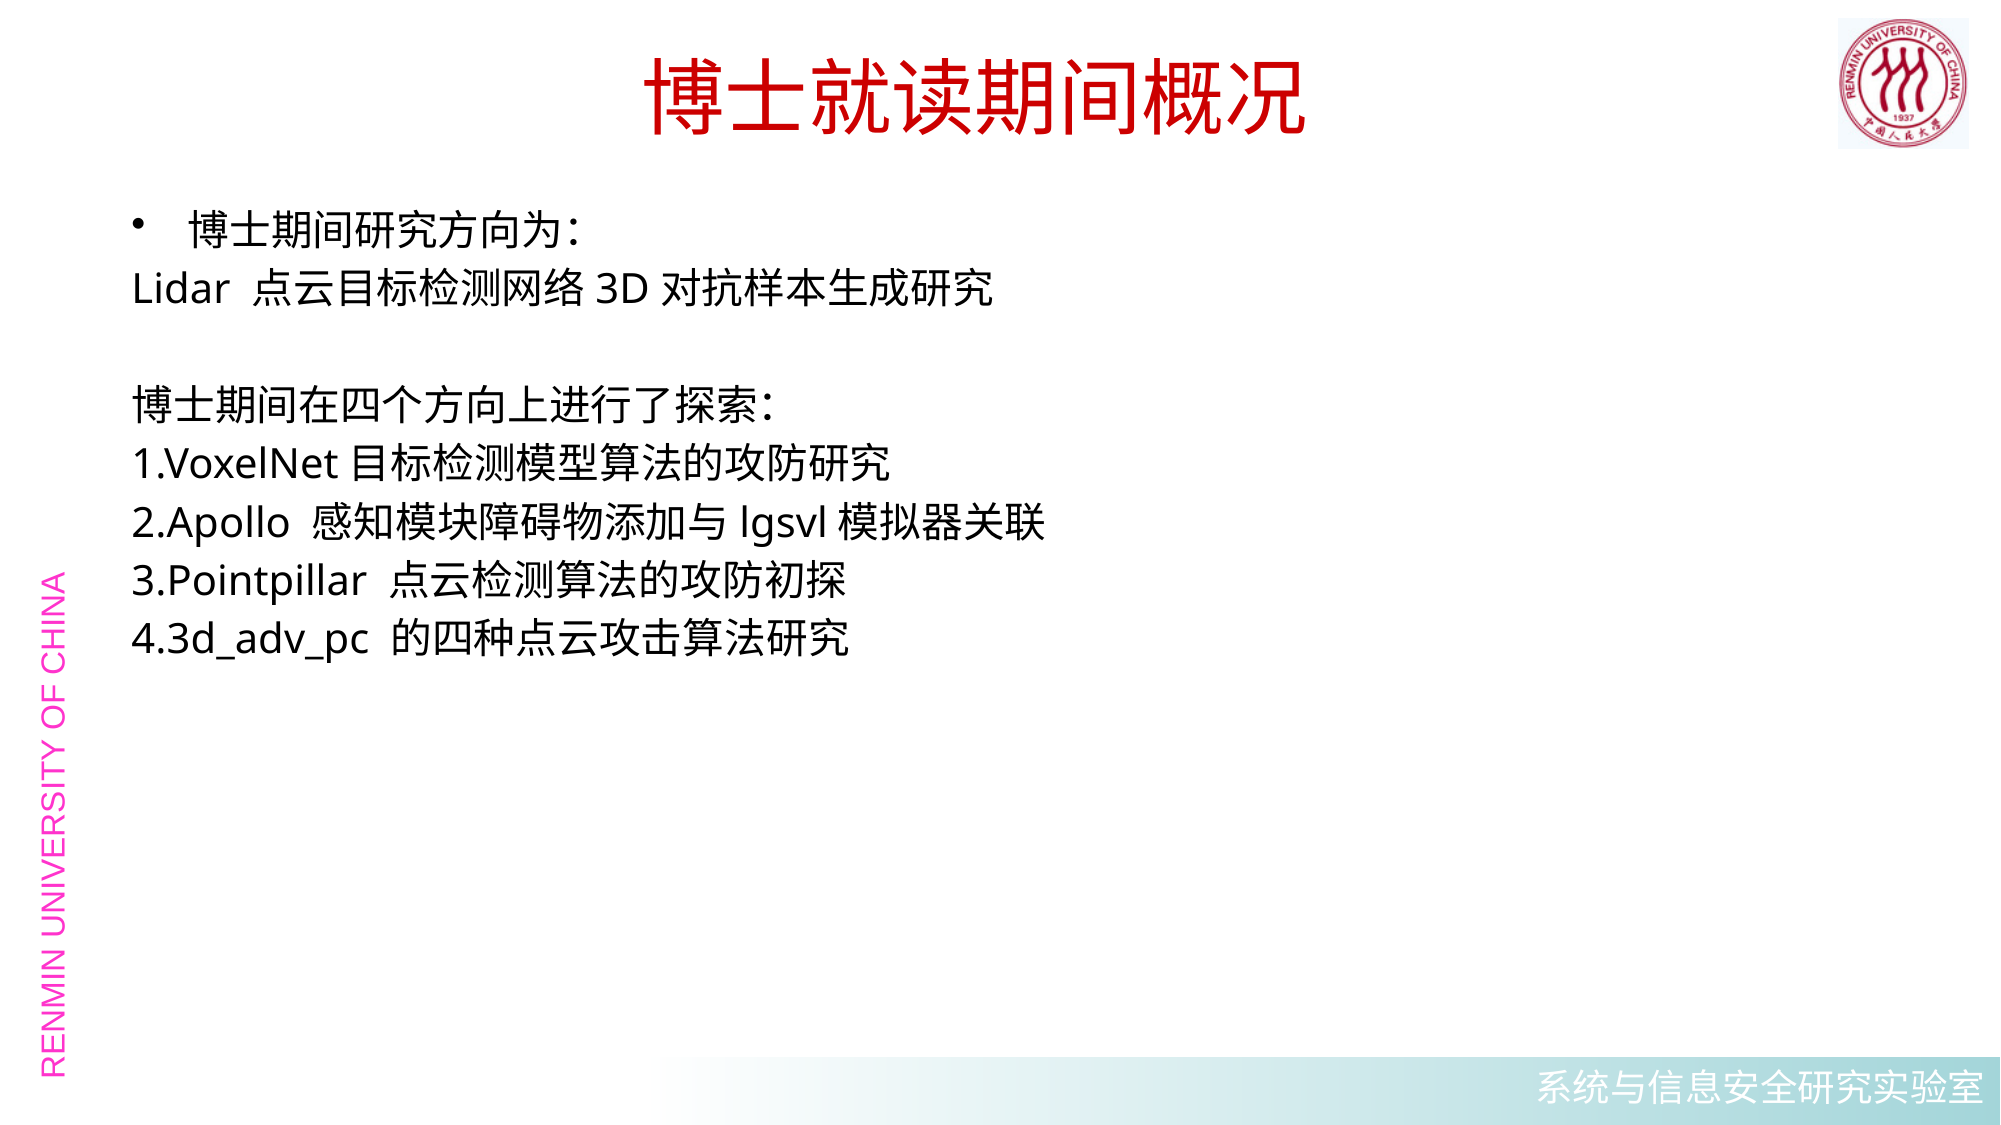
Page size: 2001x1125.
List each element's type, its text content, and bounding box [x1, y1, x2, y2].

picture [1838, 18, 1969, 149]
list 博士期间研究方向为： Lidar 点云目标检测网络3D对抗样本生成研究 博士期间在四个方向上进行了探索： 1.VoxelNet目标检测模型算法的攻防研究 2.Apollo 感知模块障碍物添加与lgsvl模拟器关联 3.Pointpillar 点云检测算法的攻防初探 4.3d_adv_pc 的四种点云攻击算法研究 [116, 196, 1901, 1038]
title 博士就读期间概况 [83, 37, 1867, 173]
